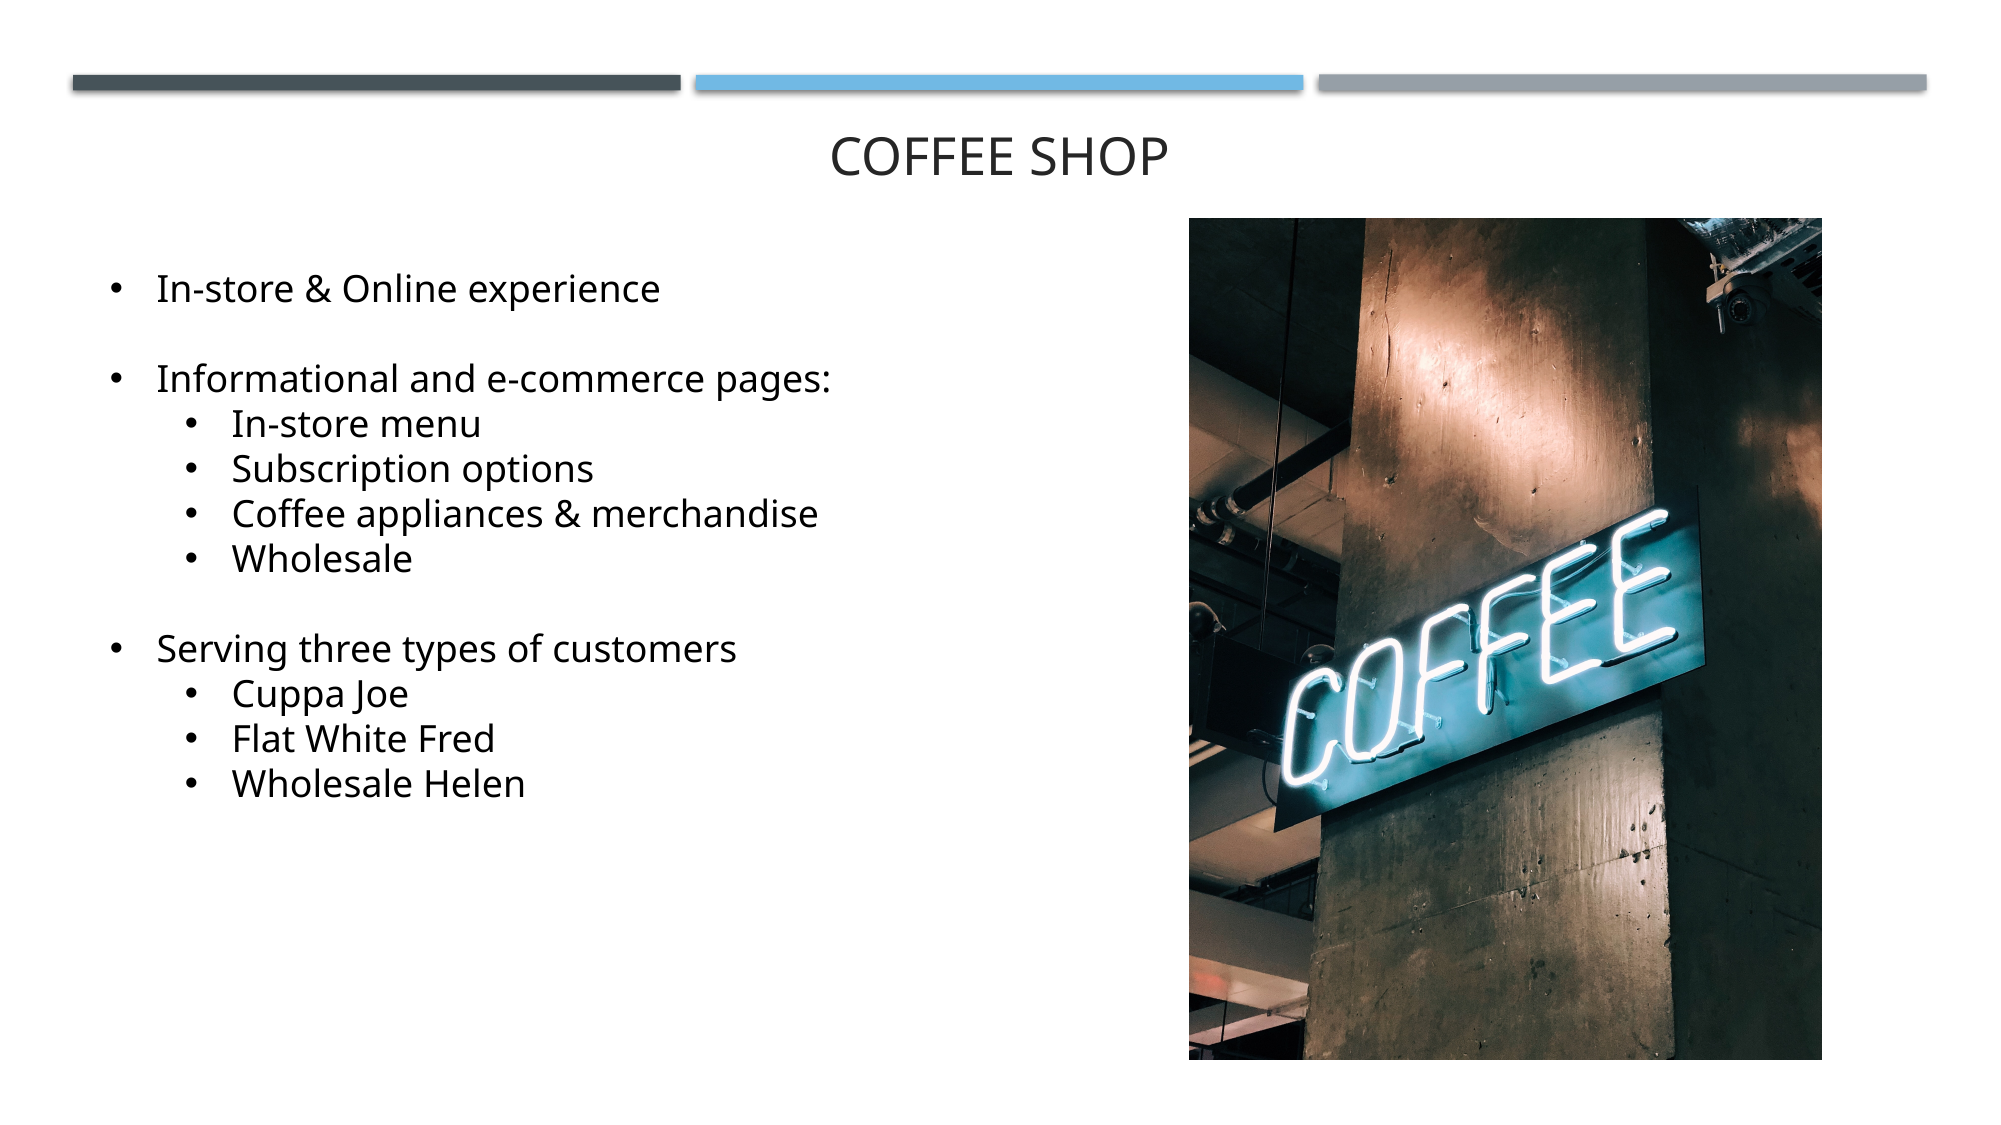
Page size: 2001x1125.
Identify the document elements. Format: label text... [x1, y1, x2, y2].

picture [1189, 218, 1823, 1060]
title COFFEE SHOP [95, 115, 1905, 194]
text_box In-store & Online experience Informational and e-commerce pages: In-store menu Subscription options Coffee appliances & merchandise Wholesale Serving three types of customers Cuppa Joe Flat White Fred Wholesale Helen [94, 257, 1037, 813]
